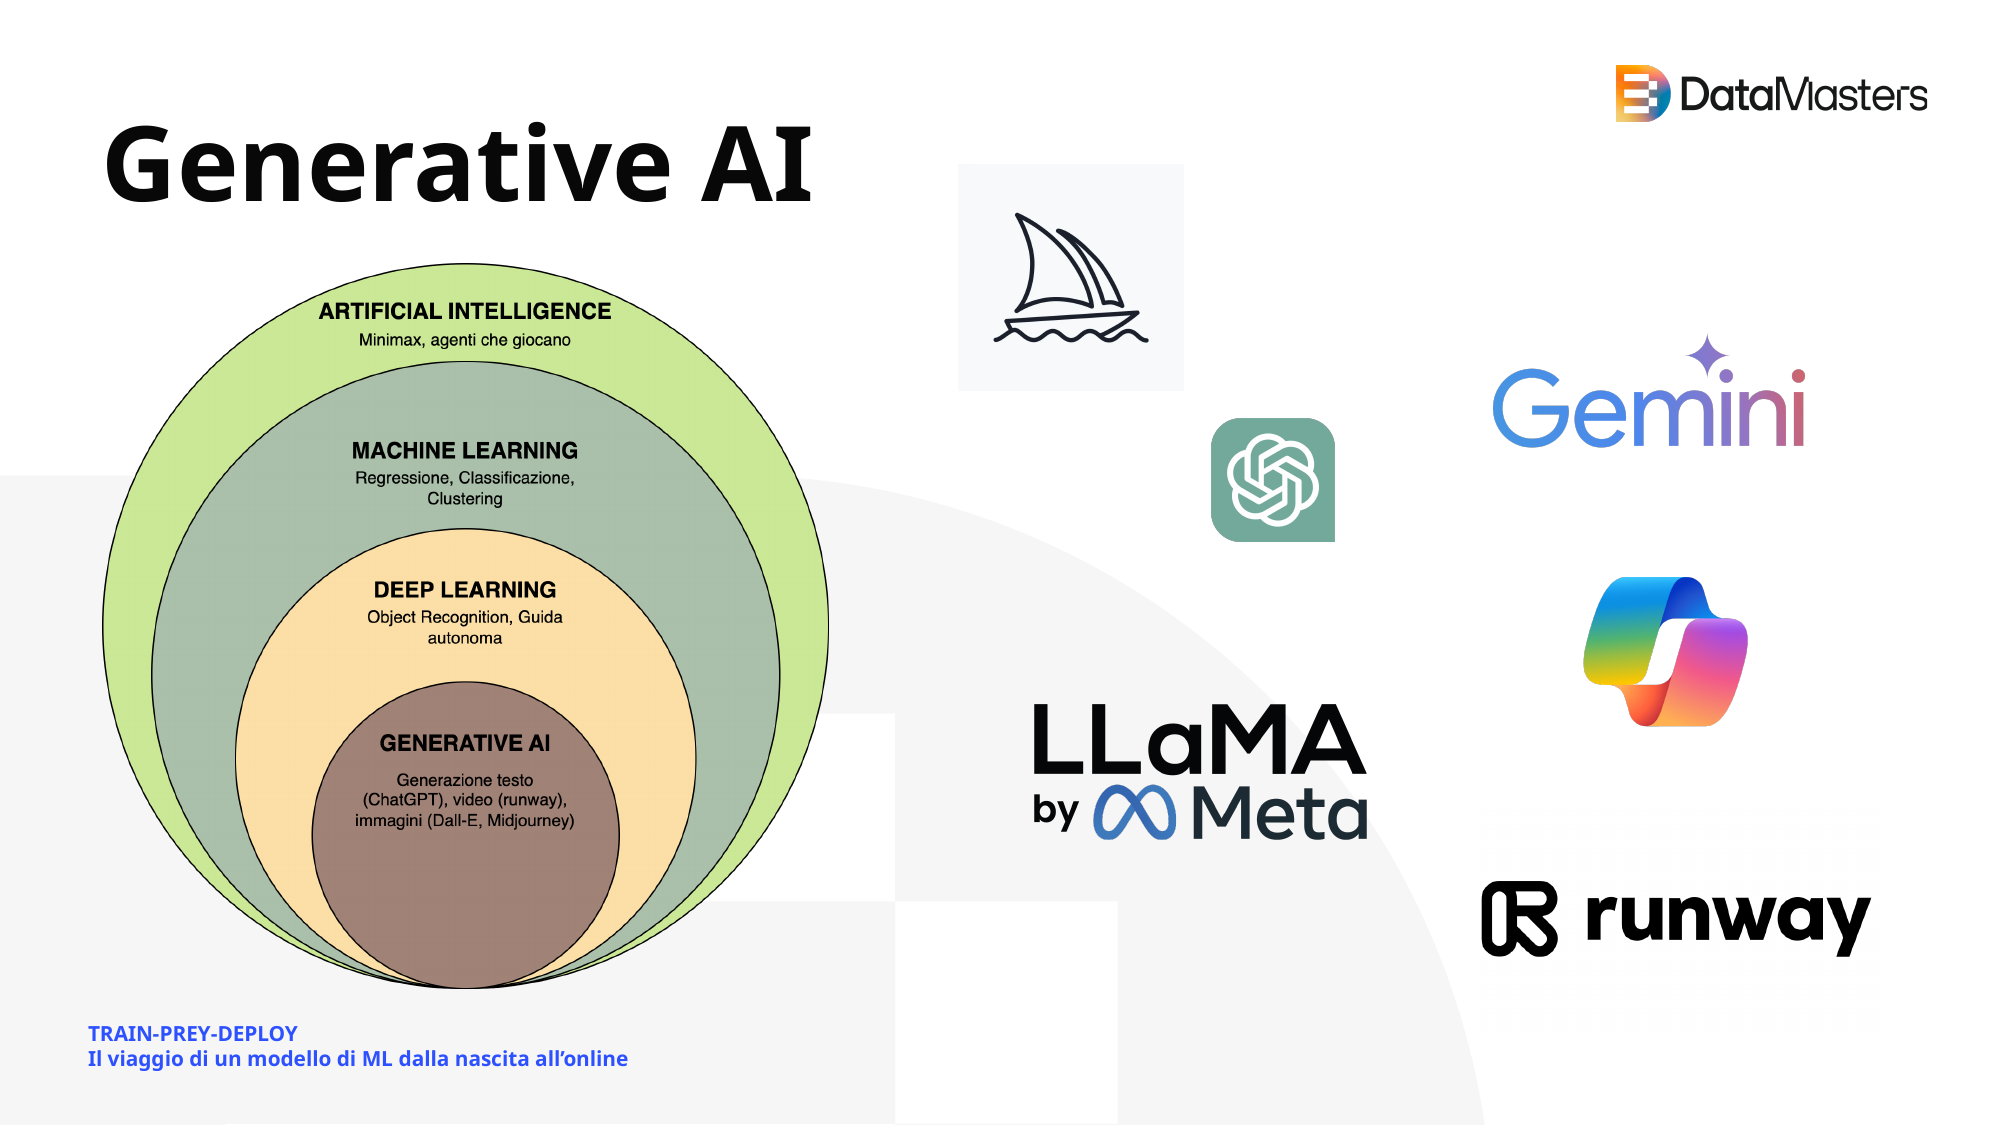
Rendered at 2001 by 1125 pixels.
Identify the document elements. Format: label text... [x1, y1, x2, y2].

picture [1211, 418, 1336, 542]
picture [1616, 65, 1928, 122]
picture [1575, 561, 1755, 741]
picture [1492, 332, 1806, 449]
title Generative AI [86, 93, 1571, 244]
picture [1033, 703, 1368, 840]
picture [1472, 805, 1880, 1032]
picture [957, 164, 1185, 391]
picture [102, 262, 829, 990]
